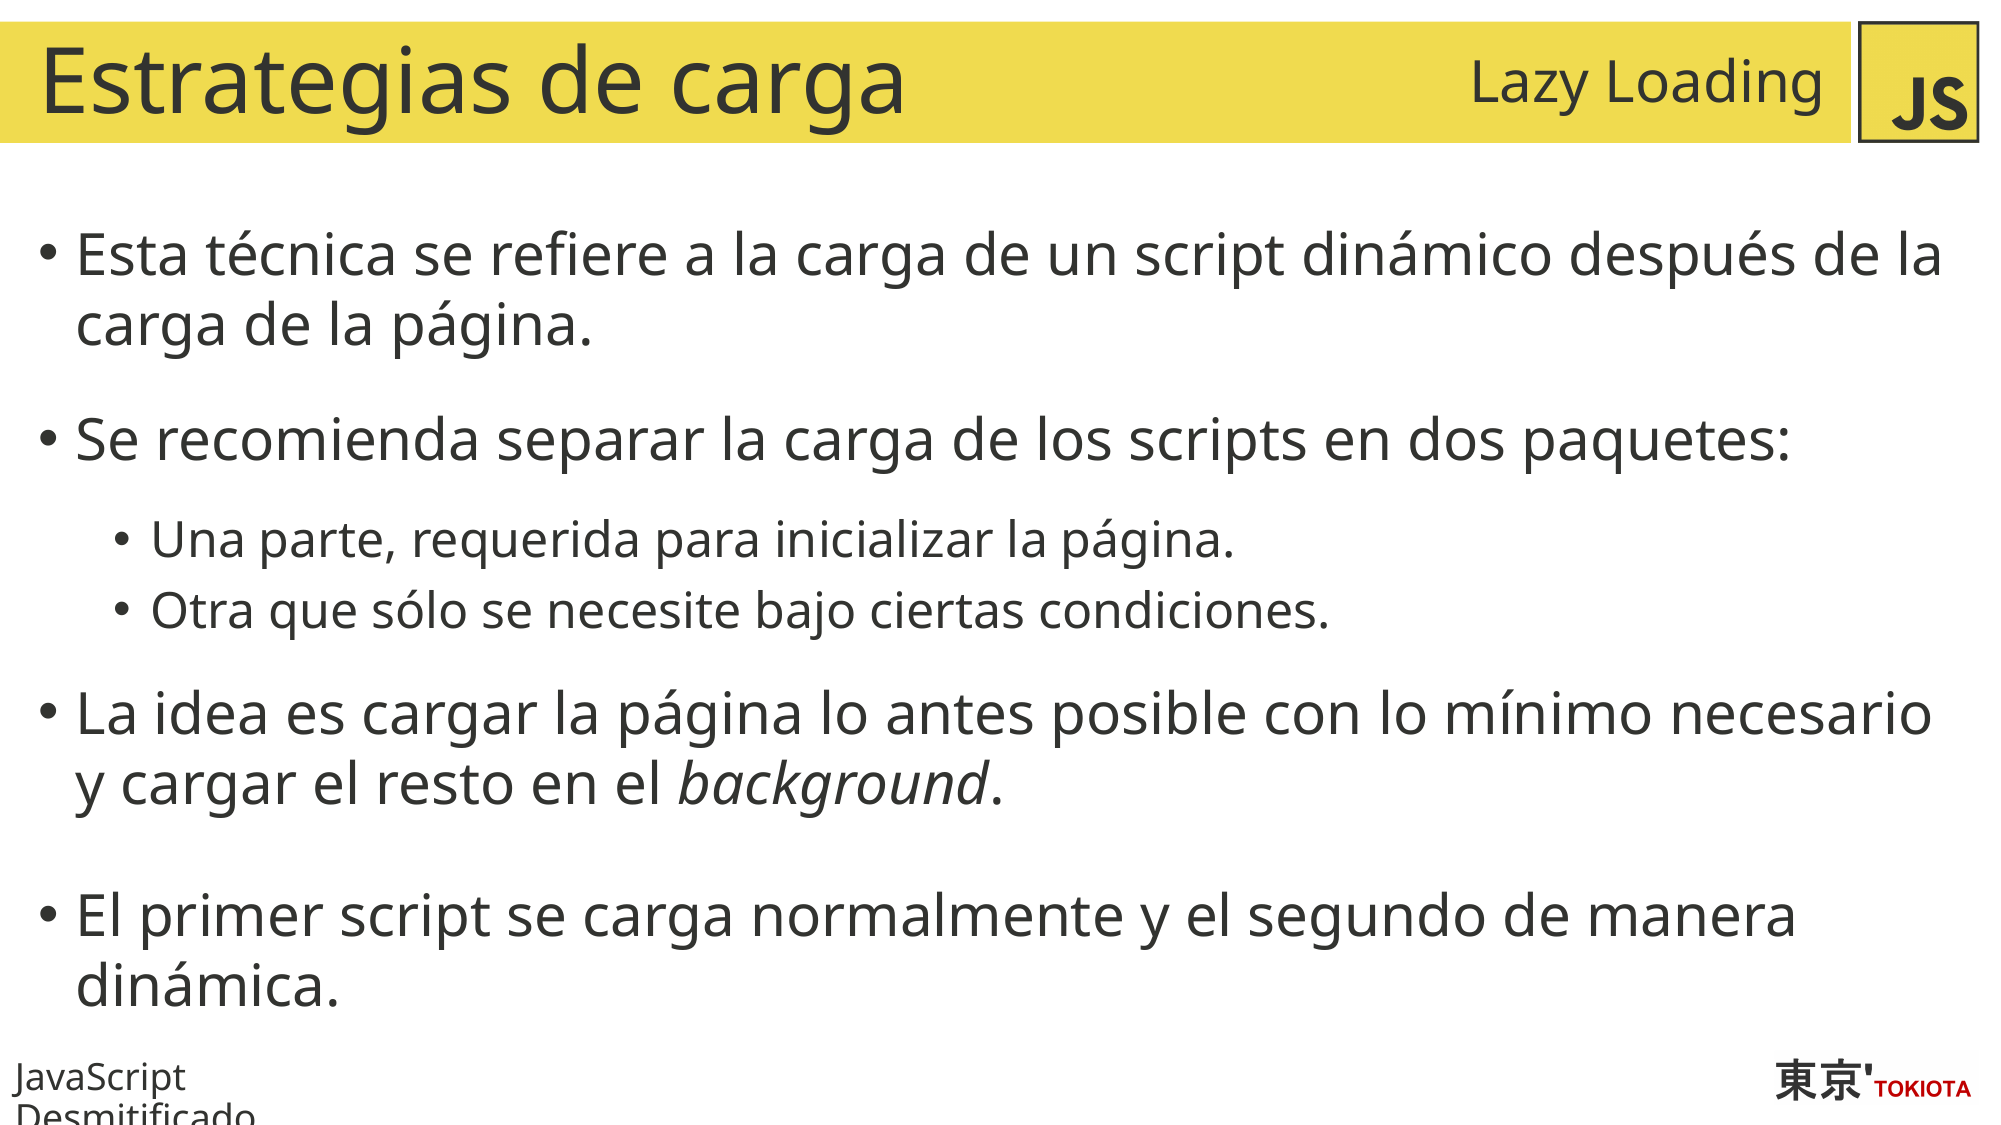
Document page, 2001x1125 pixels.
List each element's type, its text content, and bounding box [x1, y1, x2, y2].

picture [1774, 1050, 1979, 1105]
picture [1858, 21, 1980, 143]
list Lazy Loading [1368, 44, 1841, 139]
title Estrategias de carga [23, 27, 1353, 139]
list Esta técnica se refiere a la carga de un script dinámico después de la carga de la página. Se recomienda separar la carga de los scripts en dos paquetes: Una parte, requerida para inicializar la página. Otra que sólo se necesite bajo ciertas condiciones. La idea es cargar la página lo antes posible con lo mínimo necesario y cargar el resto en el background. El primer script se carga normalmente y el segundo de manera dinámica. [23, 209, 1979, 1019]
